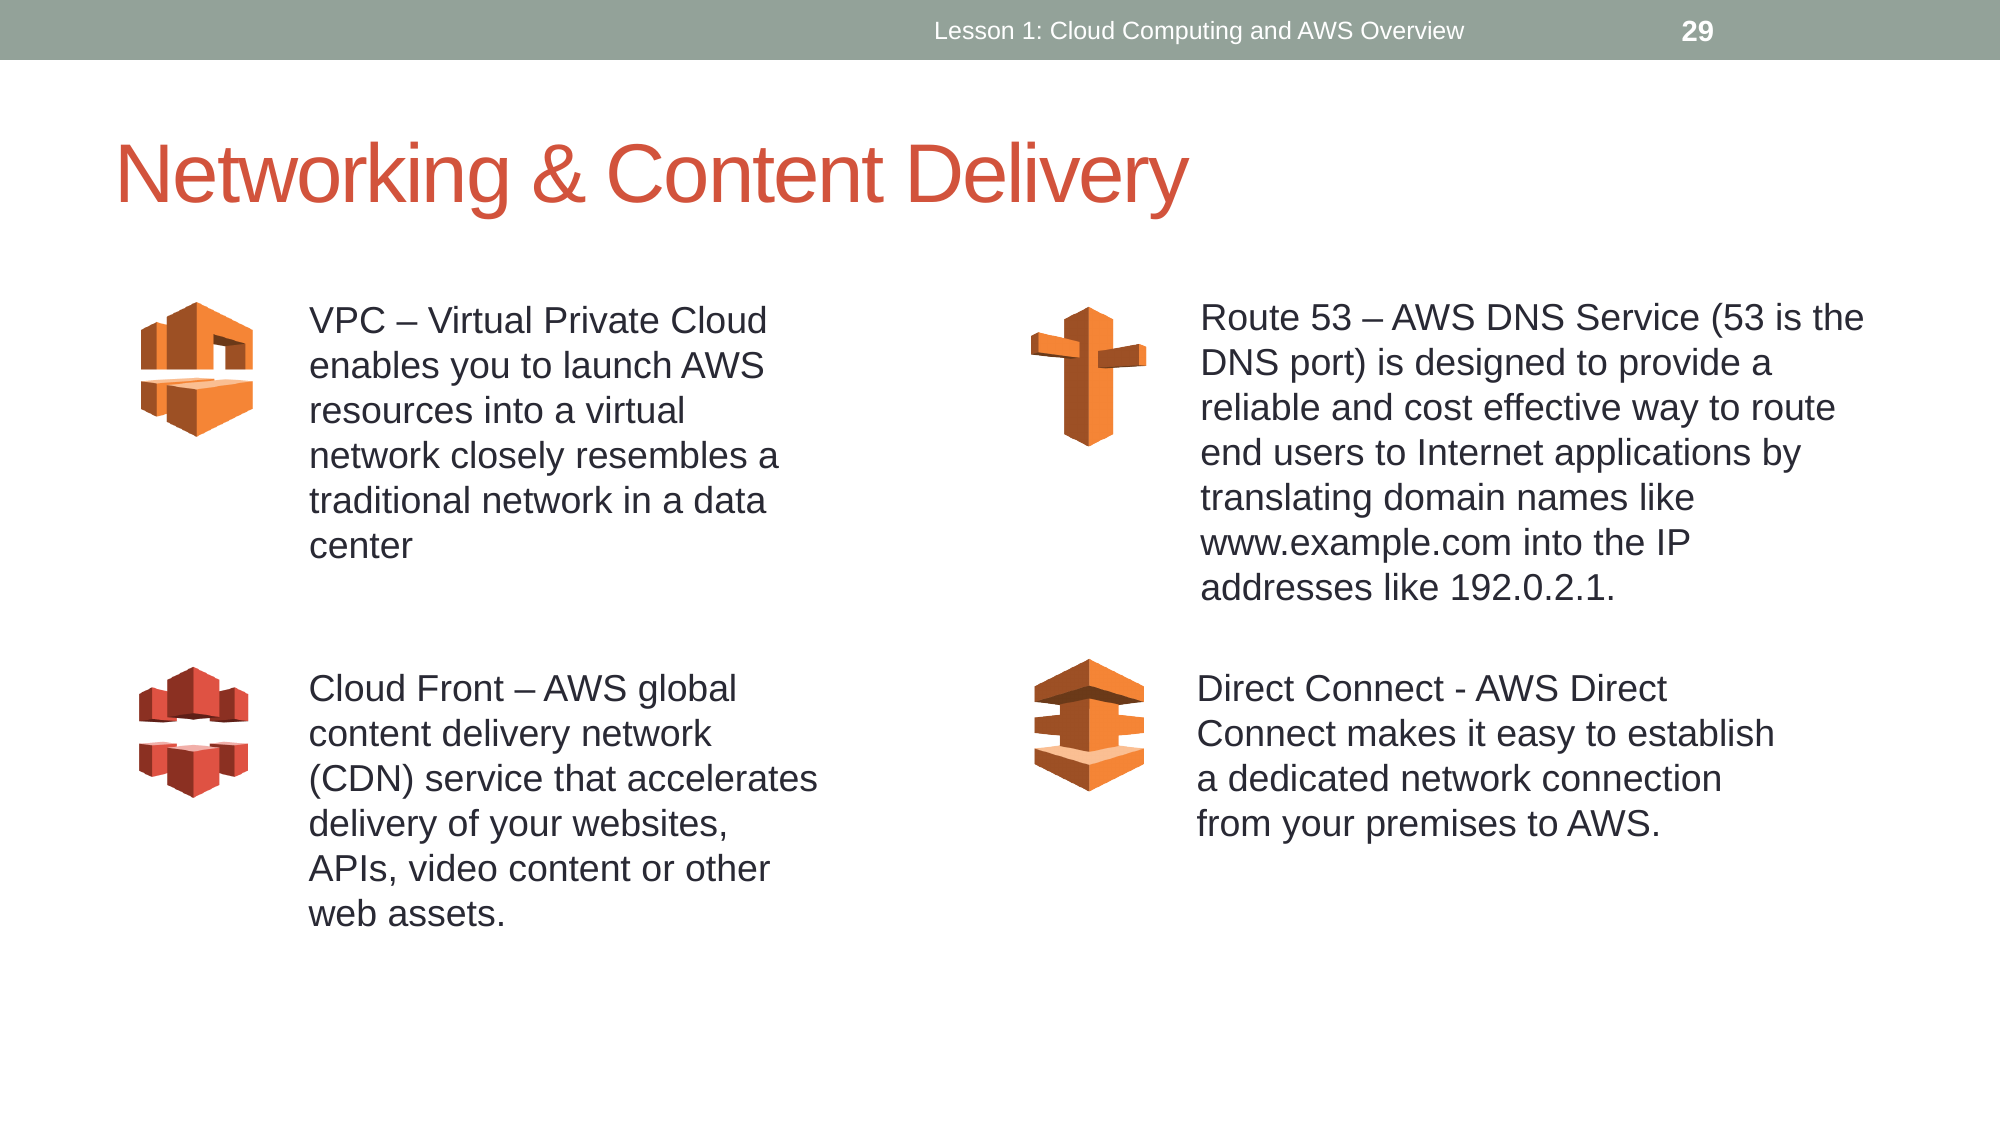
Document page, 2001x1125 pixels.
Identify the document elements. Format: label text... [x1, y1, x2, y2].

footer Lesson 1: Cloud Computing and AWS Overview [750, 3, 1650, 57]
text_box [1021, 656, 1804, 854]
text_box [127, 656, 842, 945]
slide_number 29 [1666, 3, 1900, 57]
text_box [1018, 285, 1884, 665]
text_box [127, 288, 829, 578]
title Networking & Content Delivery [99, 87, 1900, 250]
